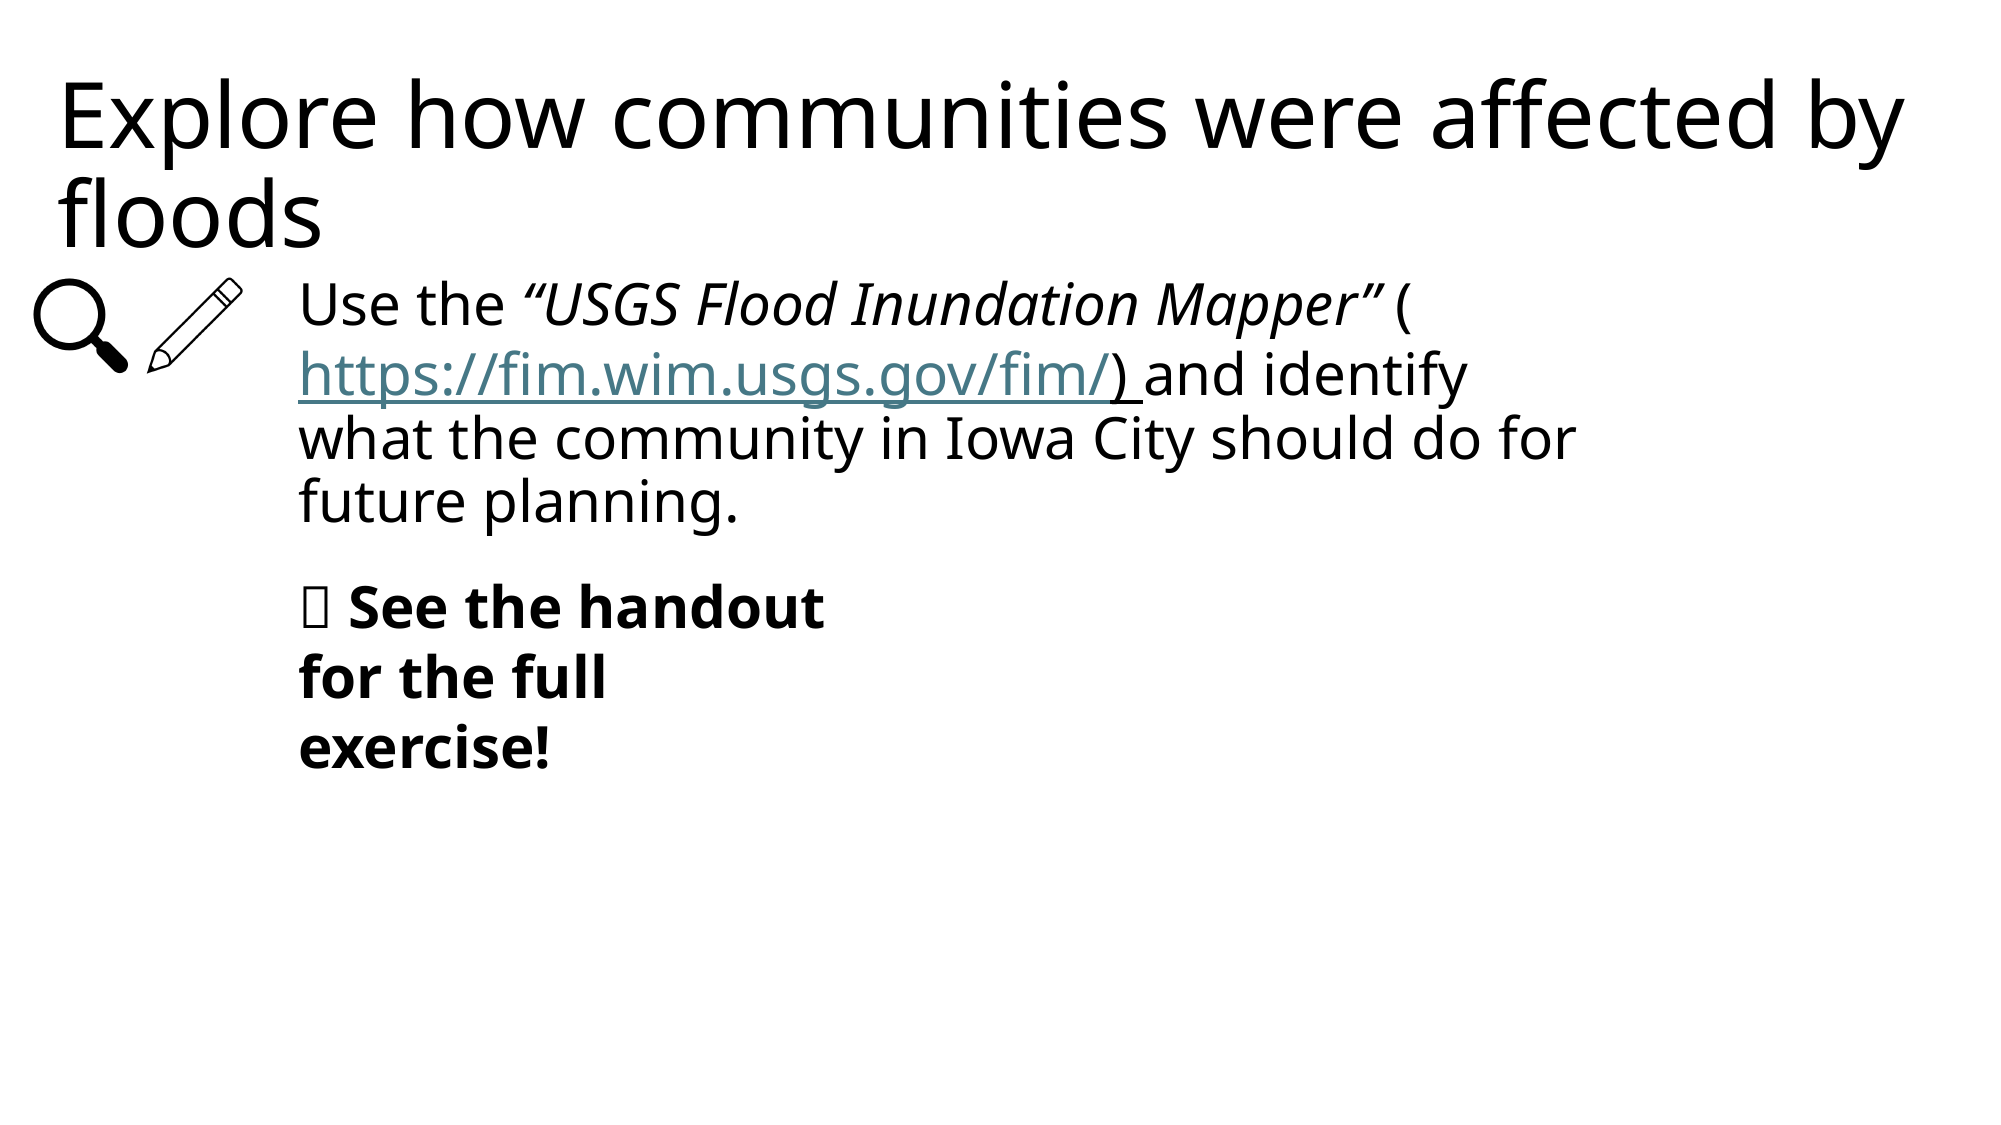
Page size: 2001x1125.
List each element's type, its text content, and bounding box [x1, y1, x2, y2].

text_box Use the “USGS Flood Inundation Mapper” (https://fim.wim.usgs.gov/fim/) and identify what the community in Iowa City should do for future planning. [283, 268, 1595, 982]
picture [22, 267, 253, 383]
text_box  See the handout for the full exercise! [283, 562, 868, 788]
title Explore how communities were affected by floods [42, 59, 1977, 278]
